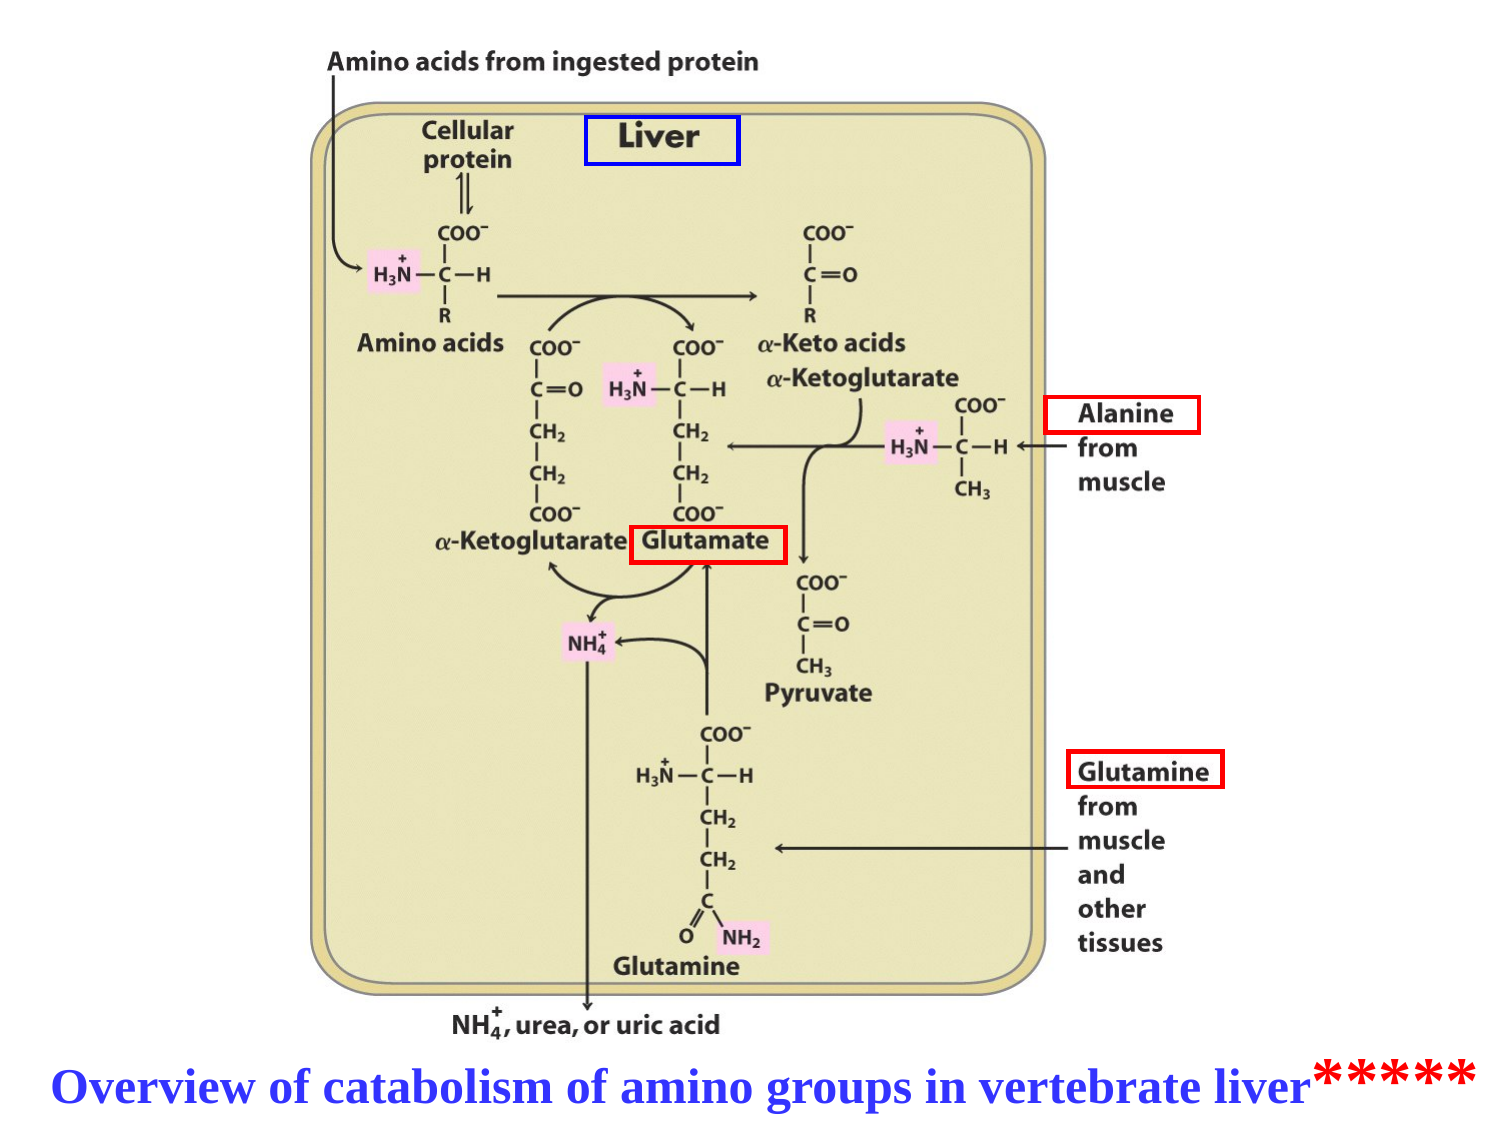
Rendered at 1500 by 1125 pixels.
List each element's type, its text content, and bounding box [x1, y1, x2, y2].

text_box Overview of catabolism of amino groups in vertebrate liver***** [35, 1029, 1495, 1124]
picture [300, 42, 1214, 1044]
text_box [1218, 751, 1223, 787]
